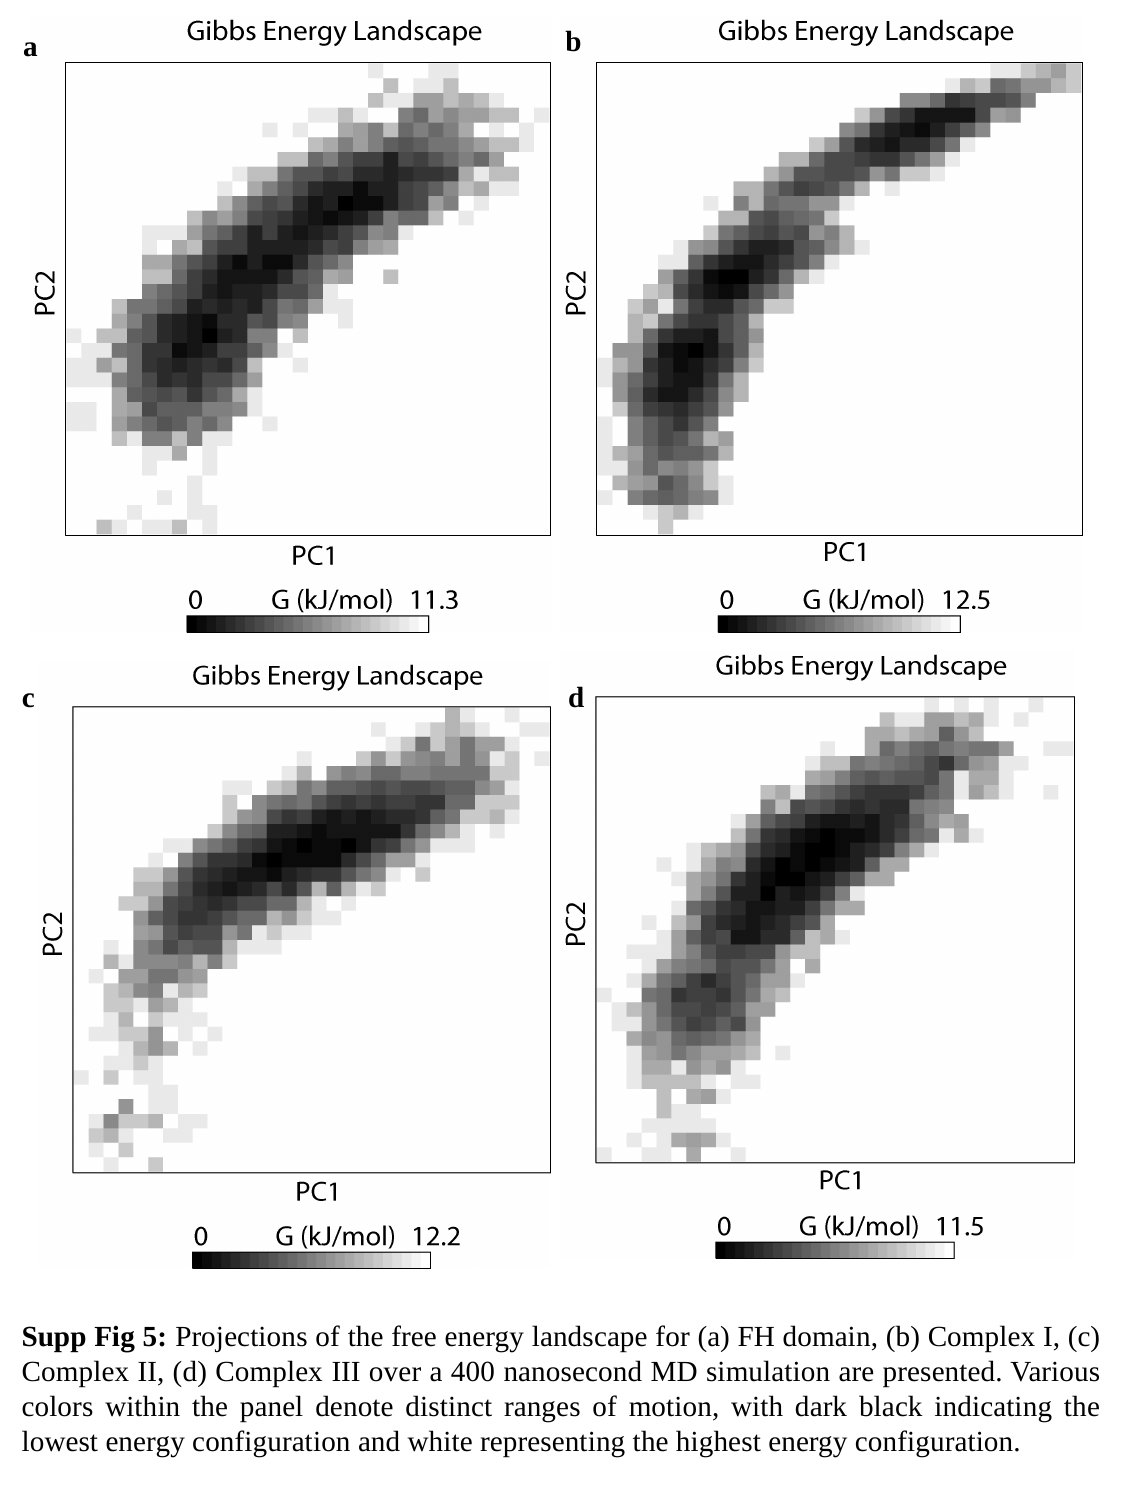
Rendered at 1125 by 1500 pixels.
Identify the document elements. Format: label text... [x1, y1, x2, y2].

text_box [29, 16, 1083, 1269]
text_box a [8, 20, 29, 70]
text_box c [7, 670, 29, 721]
text_box Supp Fig 5: Projections of the free energy landscape for (a) FH domain, (b) Complex I, (c) Complex II, (d) Complex III over a 400 nanosecond MD simulation are presented. Various colors within the panel denote distinct ranges of motion, with dark black indicating the lowest energy configuration and white representing the highest energy configuration. [6, 1310, 1117, 1465]
